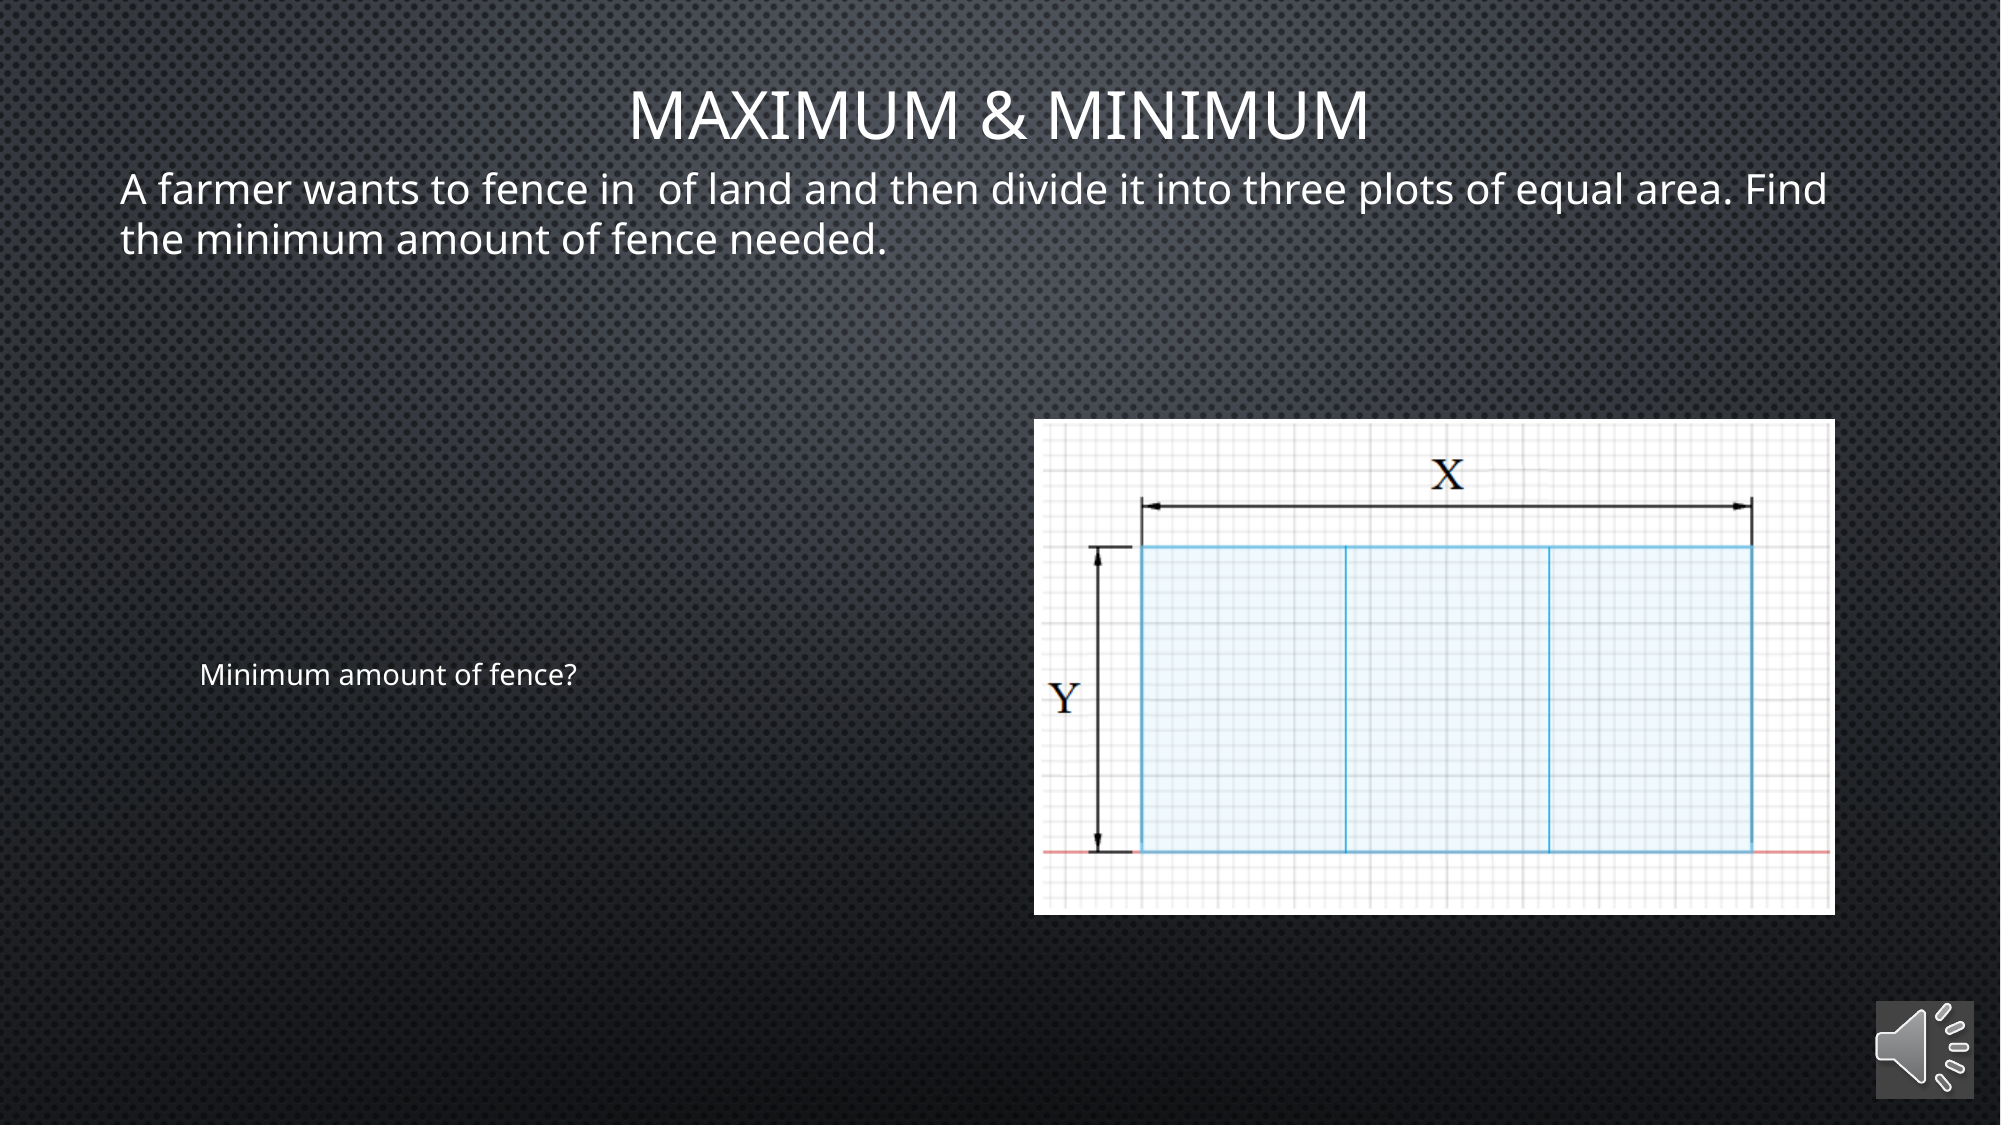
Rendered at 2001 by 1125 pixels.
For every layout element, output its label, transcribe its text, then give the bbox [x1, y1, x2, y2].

picture [1033, 419, 1835, 916]
title Maximum & Minimum [184, 12, 1816, 213]
picture [1874, 999, 1976, 1101]
